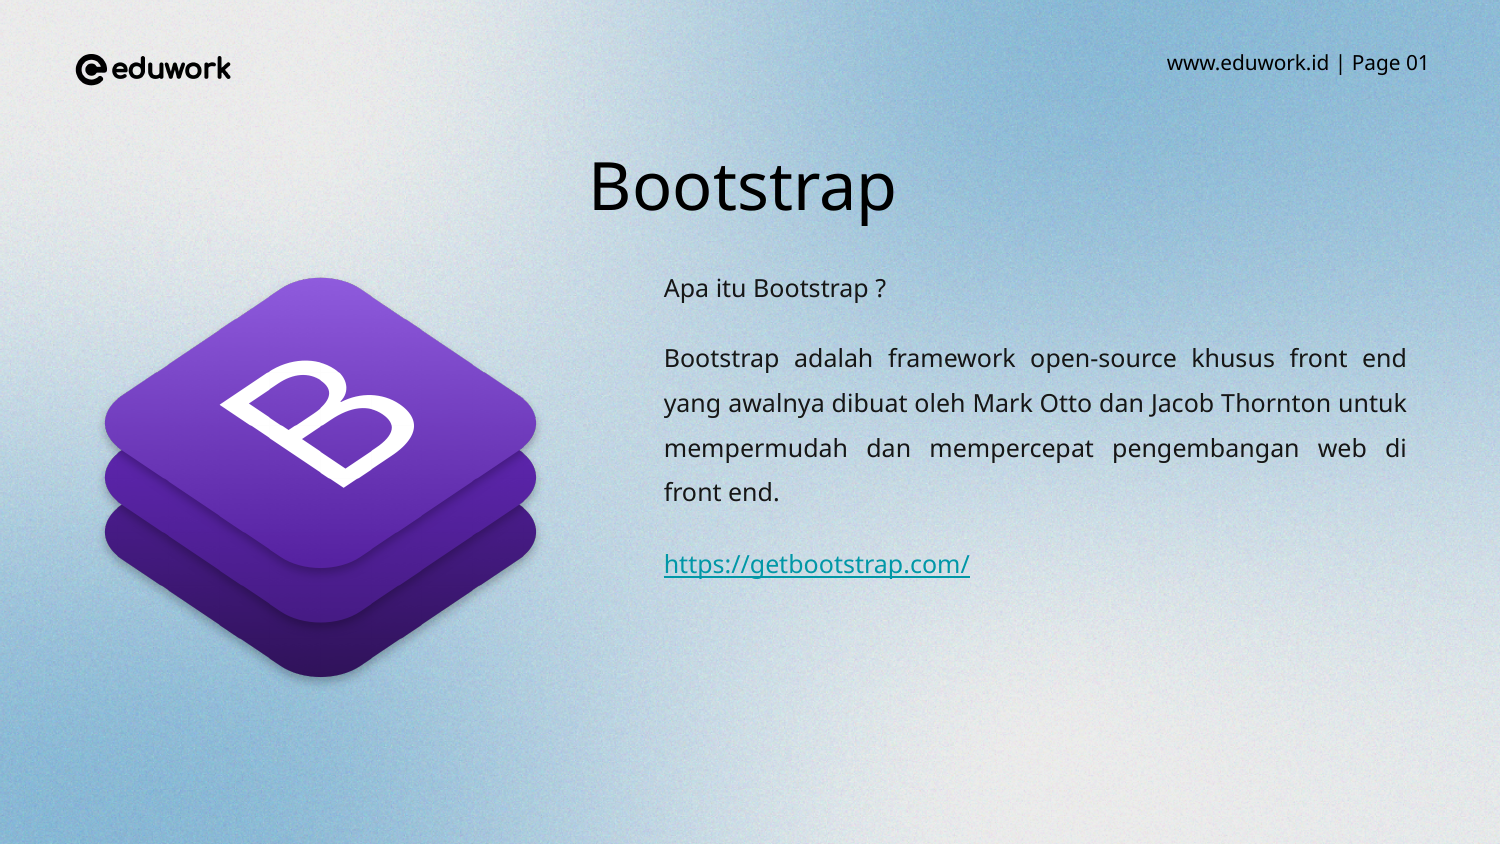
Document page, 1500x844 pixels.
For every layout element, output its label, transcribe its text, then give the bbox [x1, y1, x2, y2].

text_box www.eduwork.id | Page 01 [1134, 37, 1445, 88]
text_box Bootstrap [300, 88, 1205, 239]
picture [0, 0, 1500, 844]
text_box Apa itu Bootstrap ? Bootstrap adalah framework open-source khusus front end yang awalnya dibuat oleh Mark Otto dan Jacob Thornton untuk mempermudah dan mempercepat pengembangan web di front end. https://getbootstrap.com/ [648, 242, 1424, 791]
